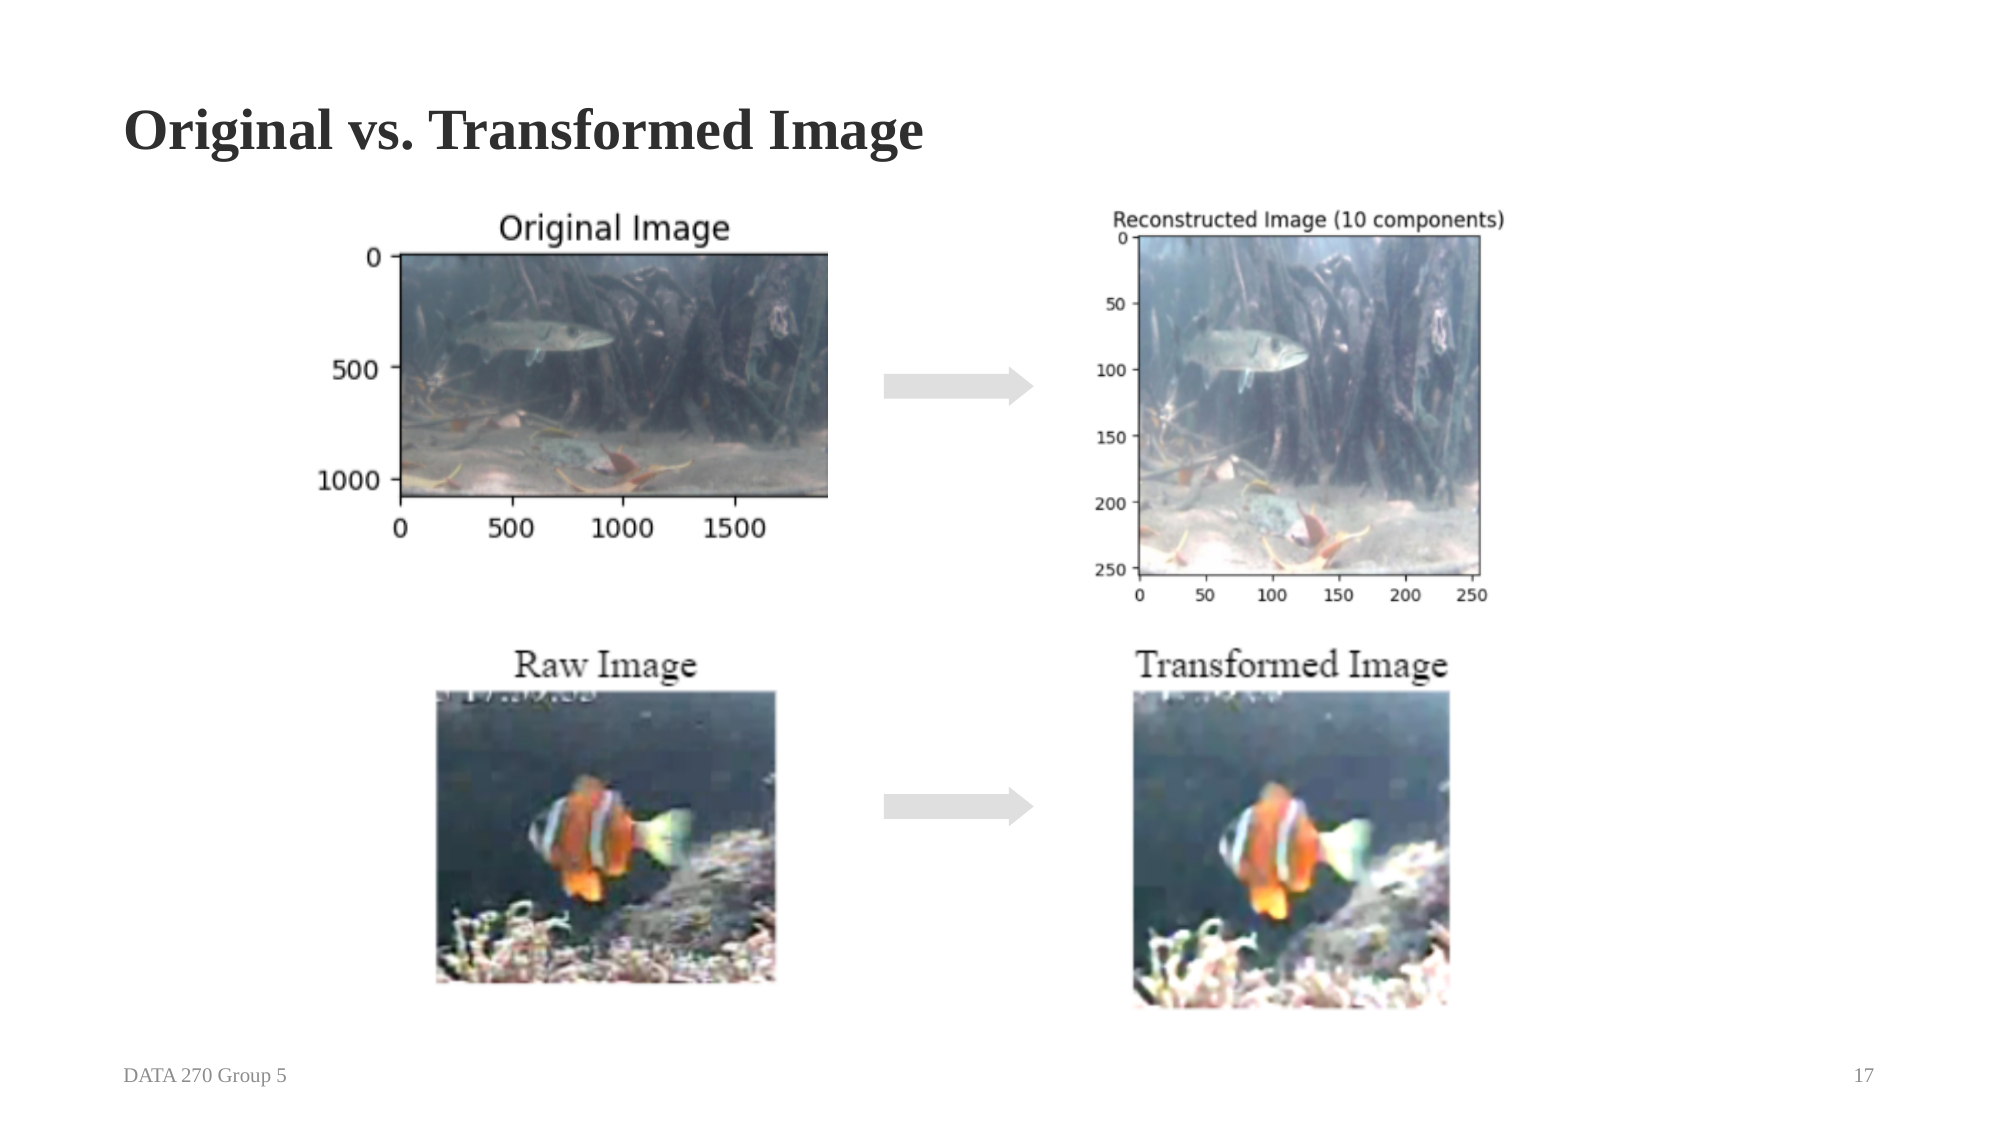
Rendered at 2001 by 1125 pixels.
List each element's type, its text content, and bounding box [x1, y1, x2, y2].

footer DATA 270 Group 5 [108, 1051, 724, 1097]
text_box [107, 71, 1889, 168]
picture [1089, 197, 1615, 1068]
slide_number ‹#› [1274, 1051, 1890, 1097]
text_box [883, 366, 1034, 406]
title Original vs. Transformed Image [108, 21, 1890, 169]
picture [339, 616, 817, 1068]
picture [306, 197, 828, 563]
text_box [883, 786, 1034, 827]
